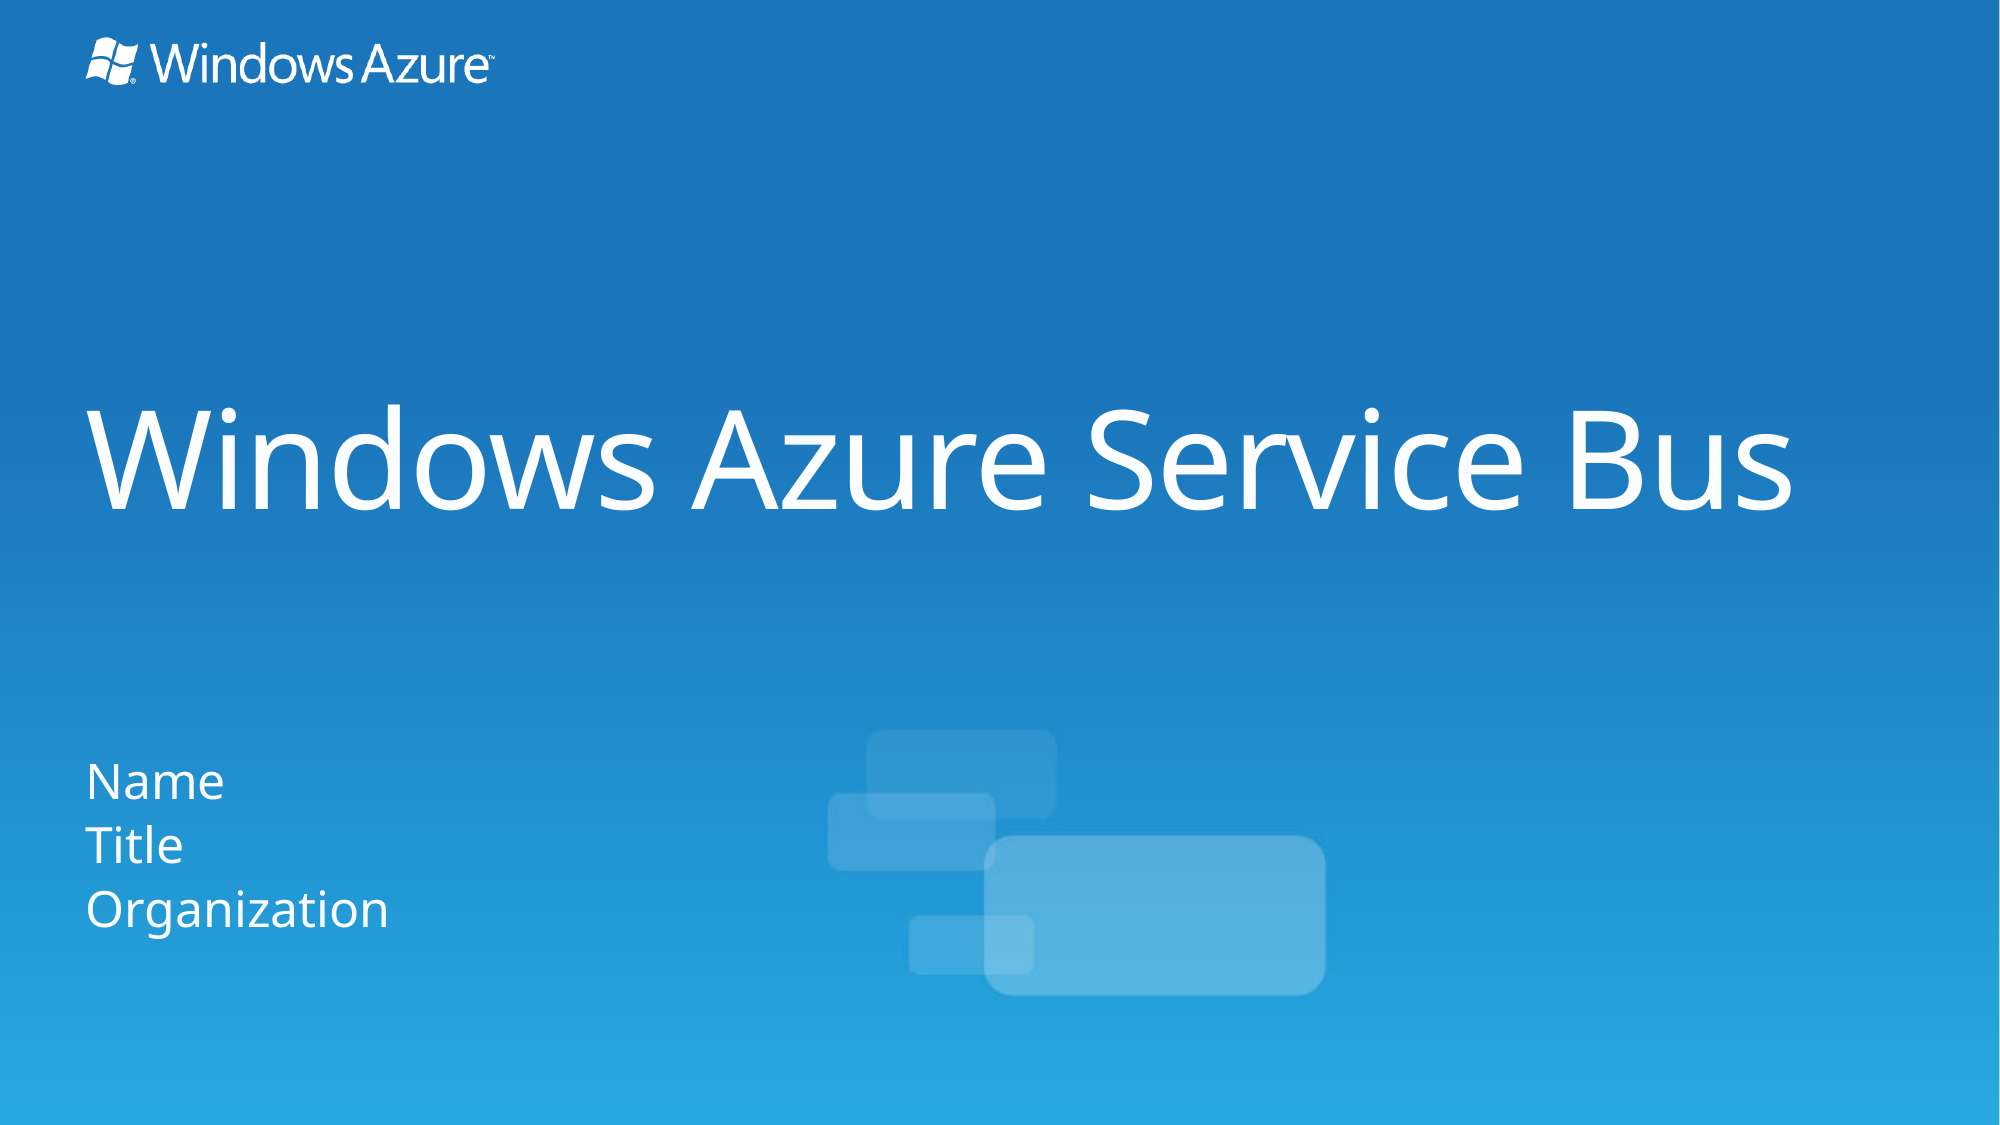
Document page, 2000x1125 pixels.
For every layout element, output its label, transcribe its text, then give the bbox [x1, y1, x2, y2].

title Windows Azure Service Bus [85, 298, 1916, 632]
list Name Title Organization [85, 756, 980, 945]
picture [0, 0, 2000, 1125]
